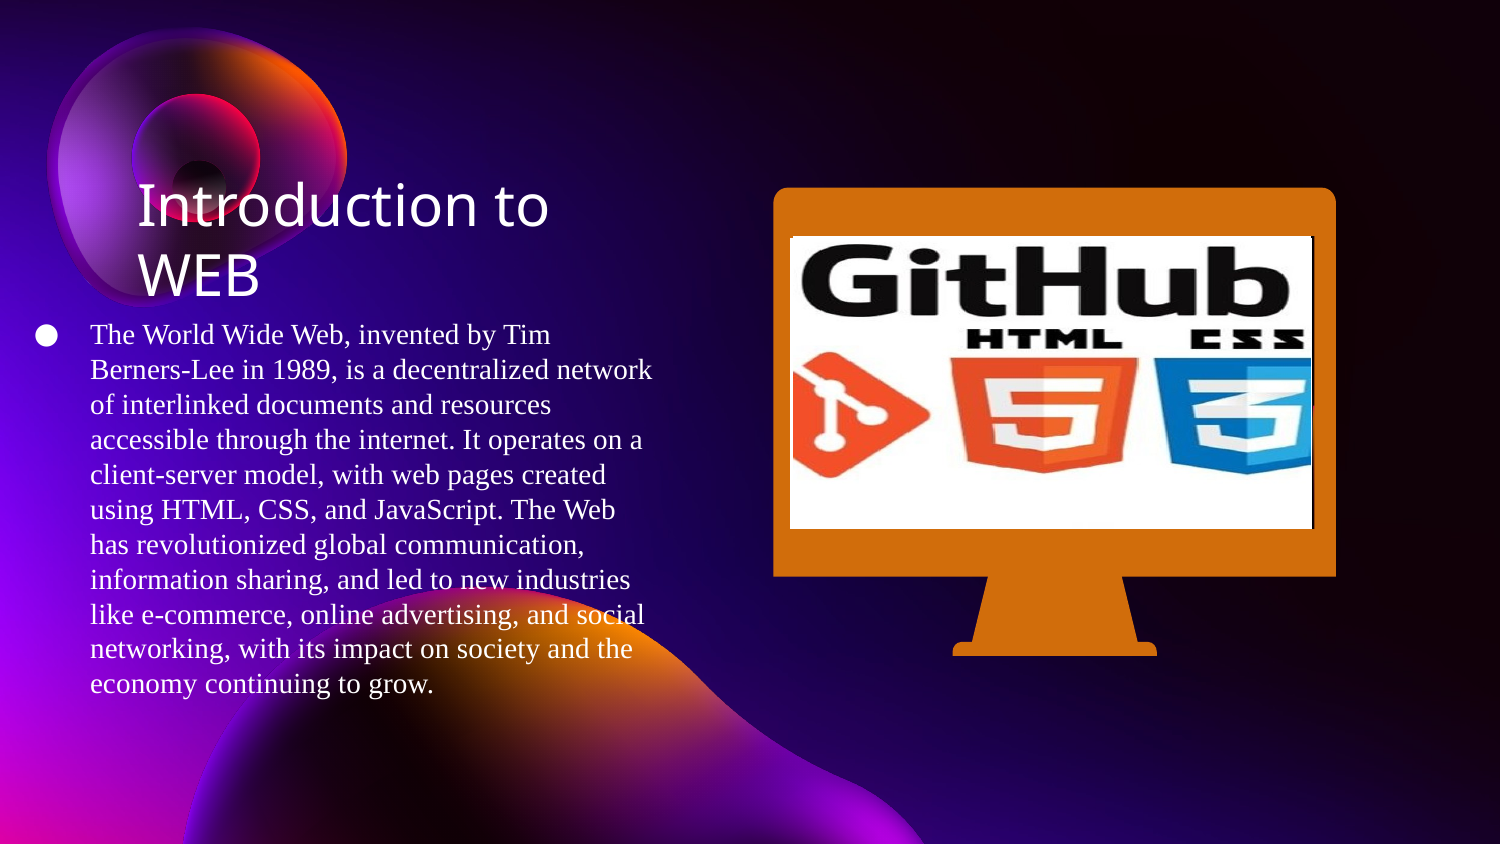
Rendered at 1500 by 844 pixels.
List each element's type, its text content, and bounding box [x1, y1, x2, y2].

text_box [773, 187, 1337, 657]
list The World Wide Web, invented by Tim Berners-Lee in 1989, is a decentralized network of interlinked documents and resources accessible through the internet. It operates on a client-server model, with web pages created using HTML, CSS, and JavaScript. The Web has revolutionized global communication, information sharing, and led to new industries like e-commerce, online advertising, and social networking, with its impact on society and the economy continuing to grow. [0, 300, 669, 844]
title Introduction to WEB [122, 153, 623, 300]
picture [0, 0, 1500, 844]
